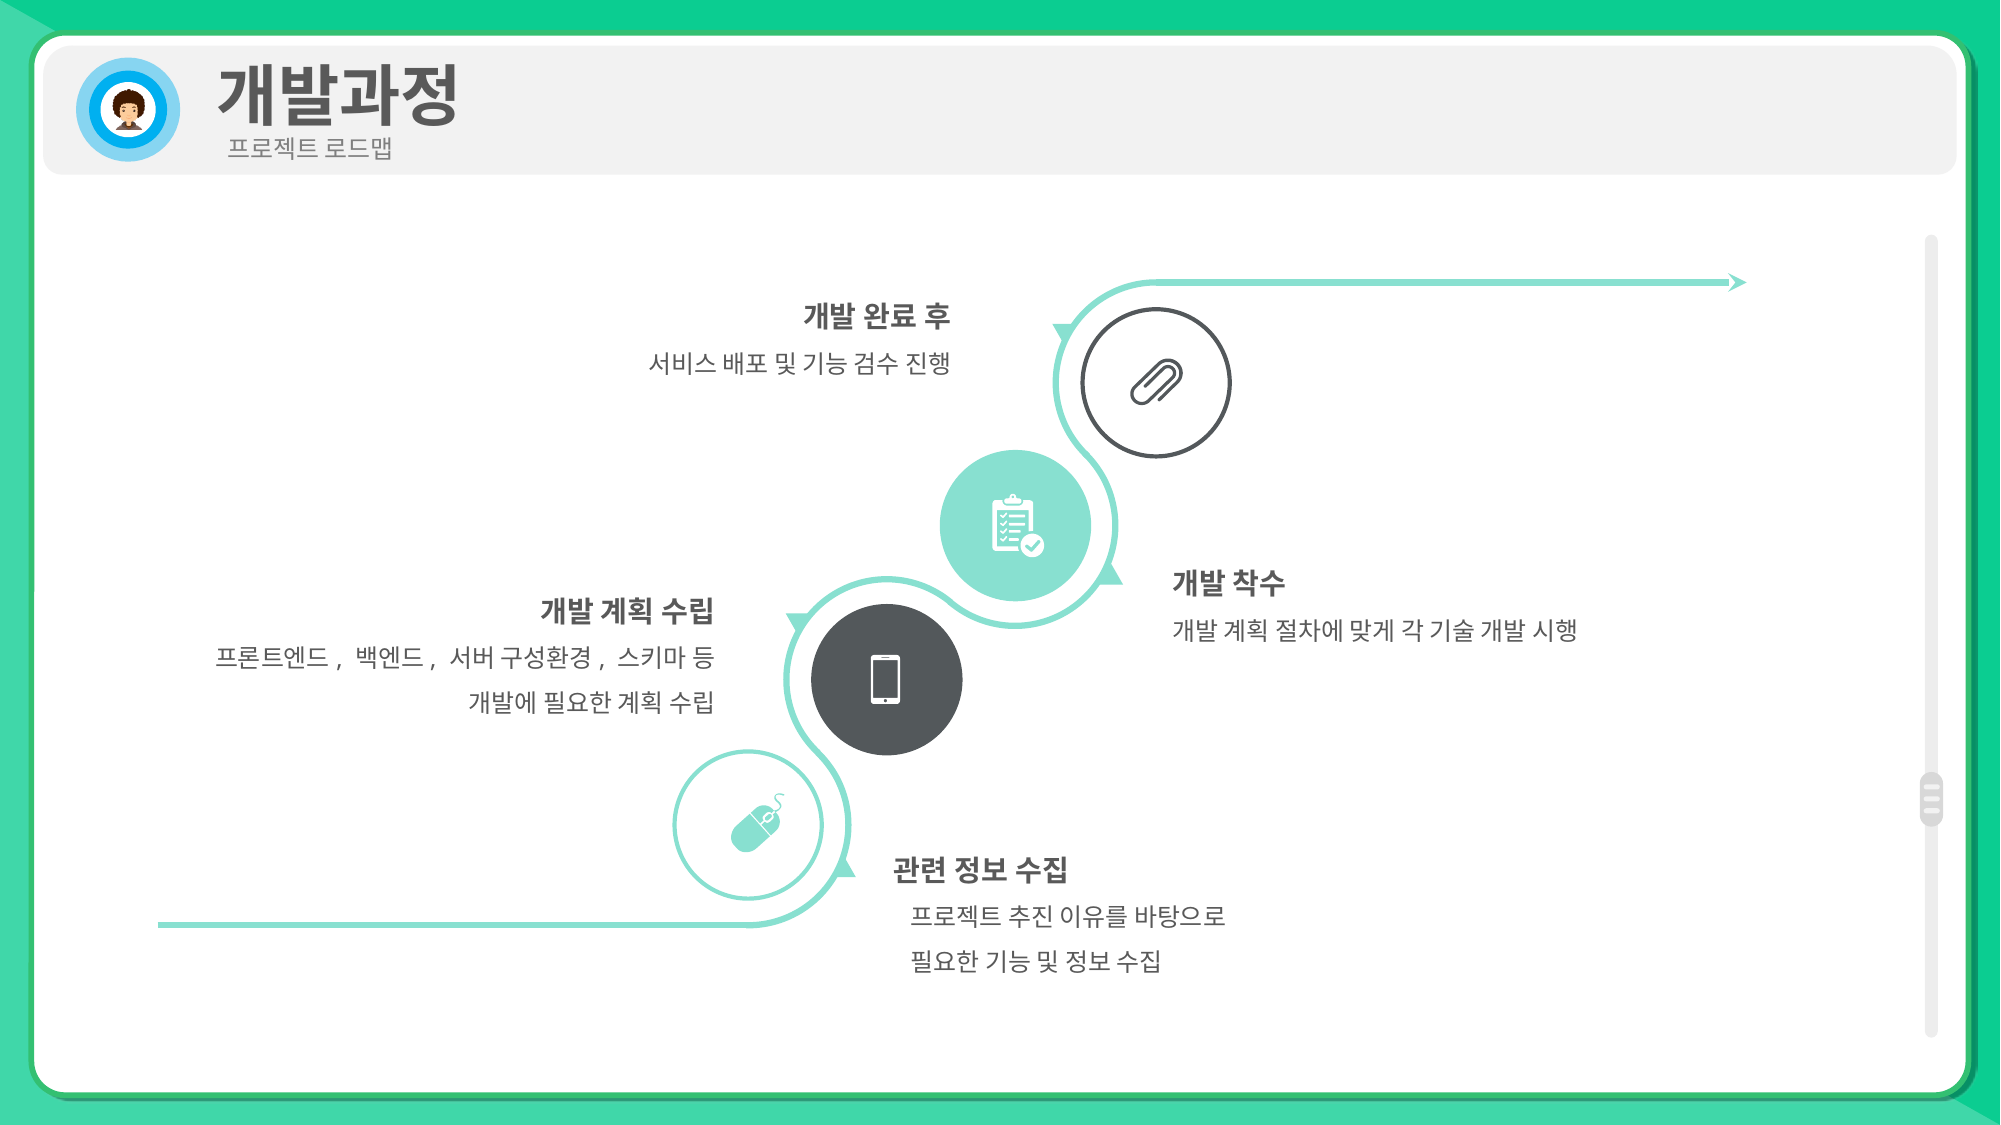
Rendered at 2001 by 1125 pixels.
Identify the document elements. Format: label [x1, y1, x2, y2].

text_box [730, 793, 785, 853]
text_box [0, 0, 2000, 1125]
